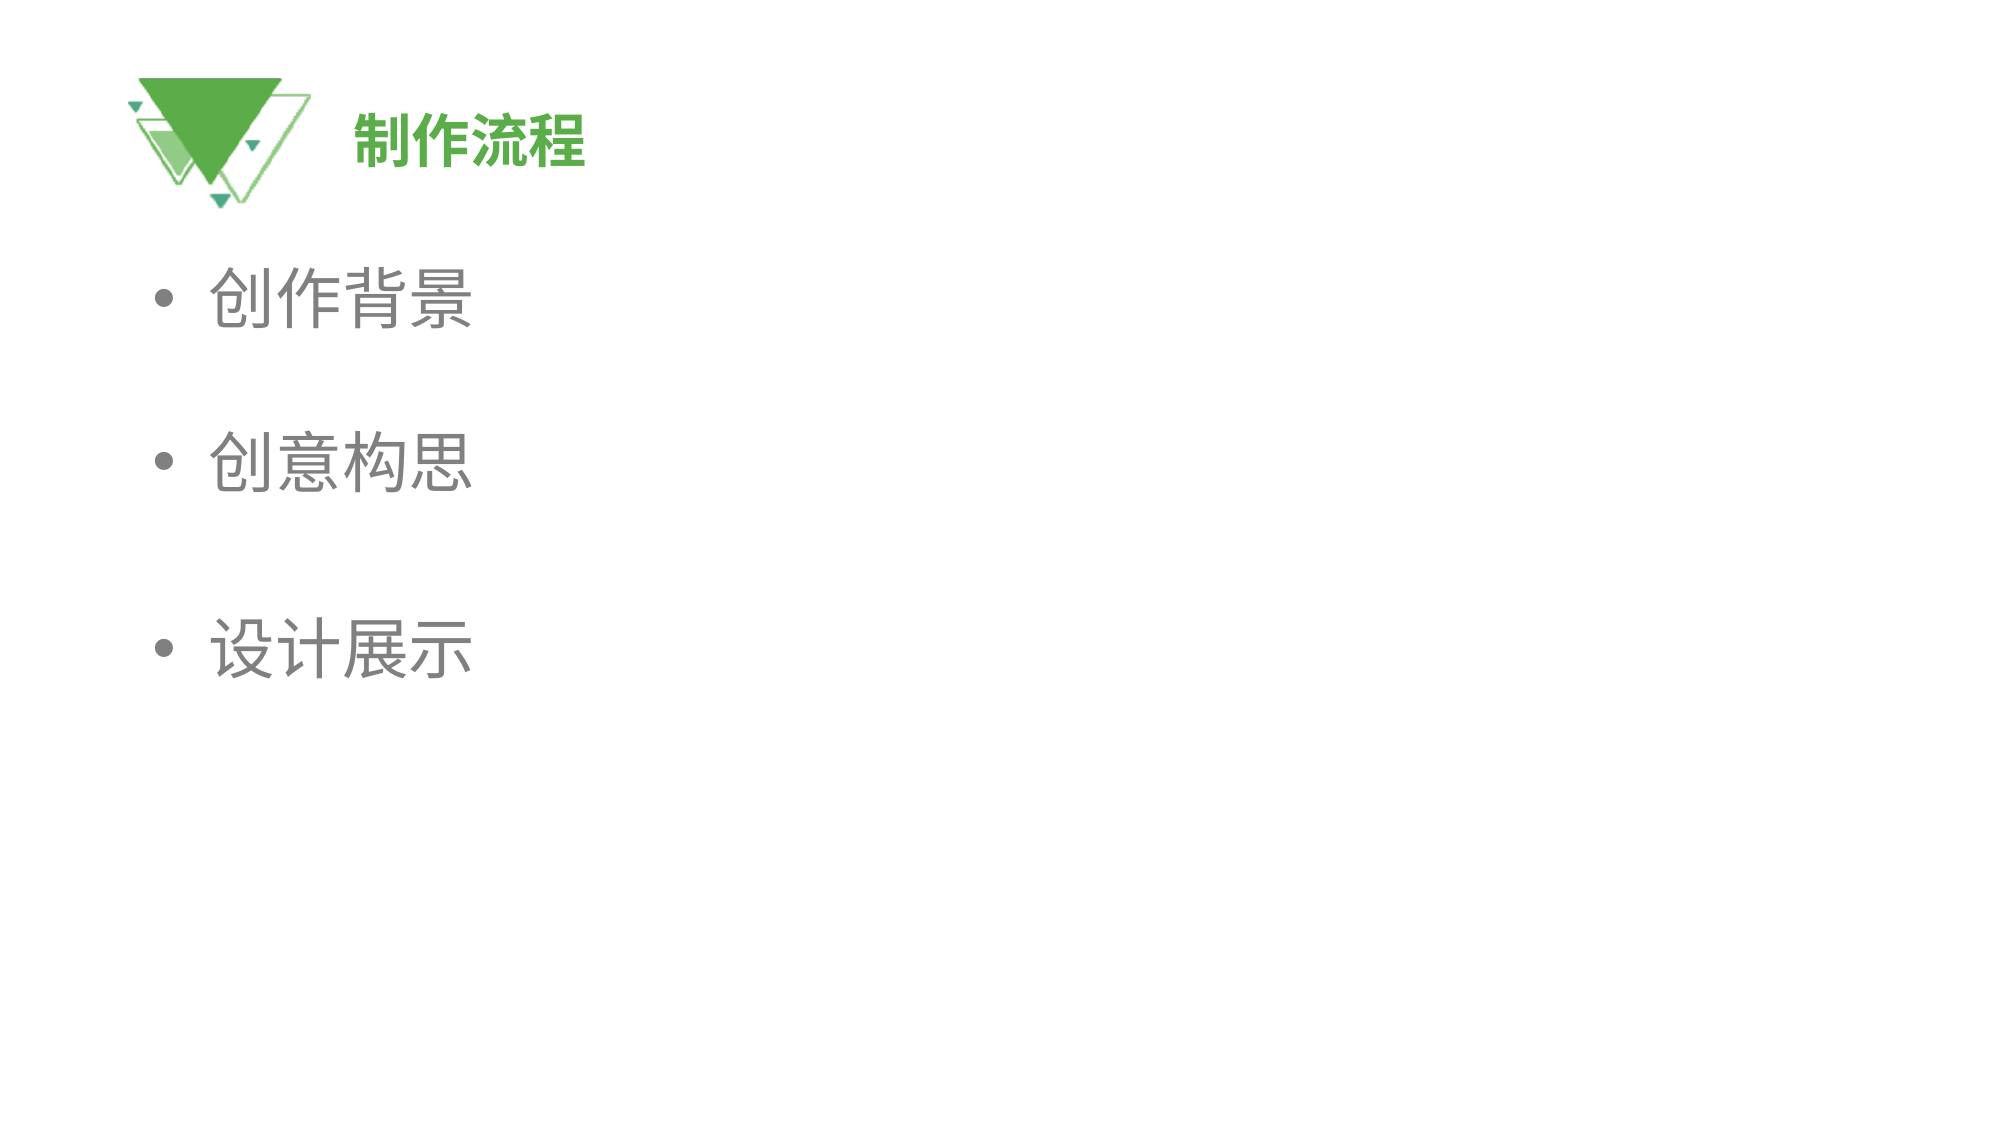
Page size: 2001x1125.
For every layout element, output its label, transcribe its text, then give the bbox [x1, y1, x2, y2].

title 制作流程 [338, 97, 1835, 191]
list 创作背景 创意构思 设计展示 [137, 249, 1863, 1016]
picture [117, 68, 316, 217]
